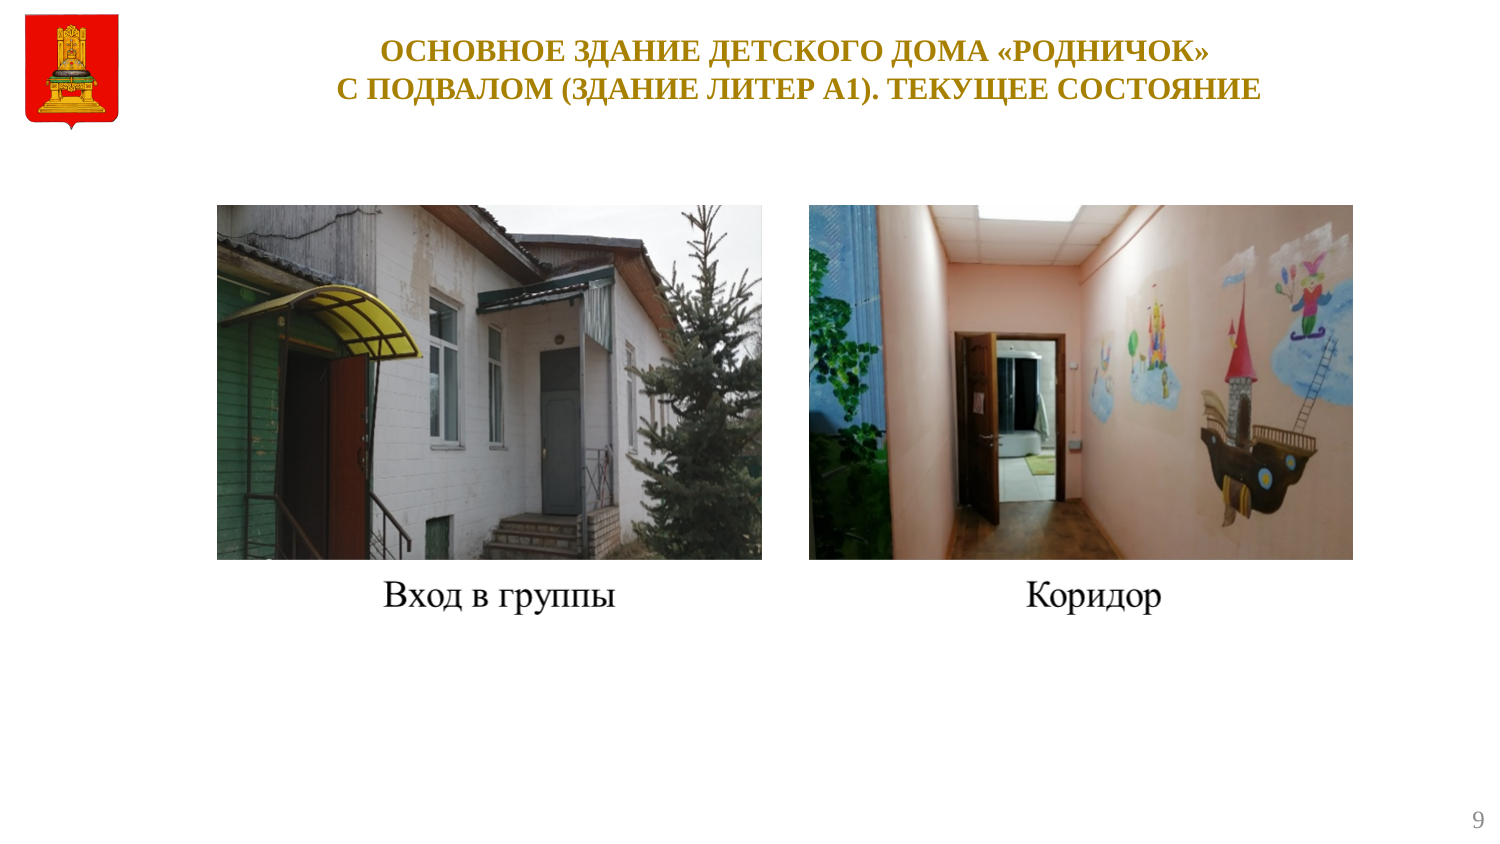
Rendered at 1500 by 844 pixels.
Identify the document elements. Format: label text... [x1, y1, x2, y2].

picture [22, 8, 125, 136]
picture [217, 205, 1377, 639]
slide_number 9 [1448, 793, 1500, 844]
text_box ОСНОВНОЕ ЗДАНИЕ ДЕТСКОГО ДОМА «РОДНИЧОК» С ПОДВАЛОМ (ЗДАНИЕ ЛИТЕР А1). ТЕКУЩЕЕ СОСТОЯНИЕ [149, 8, 1449, 128]
